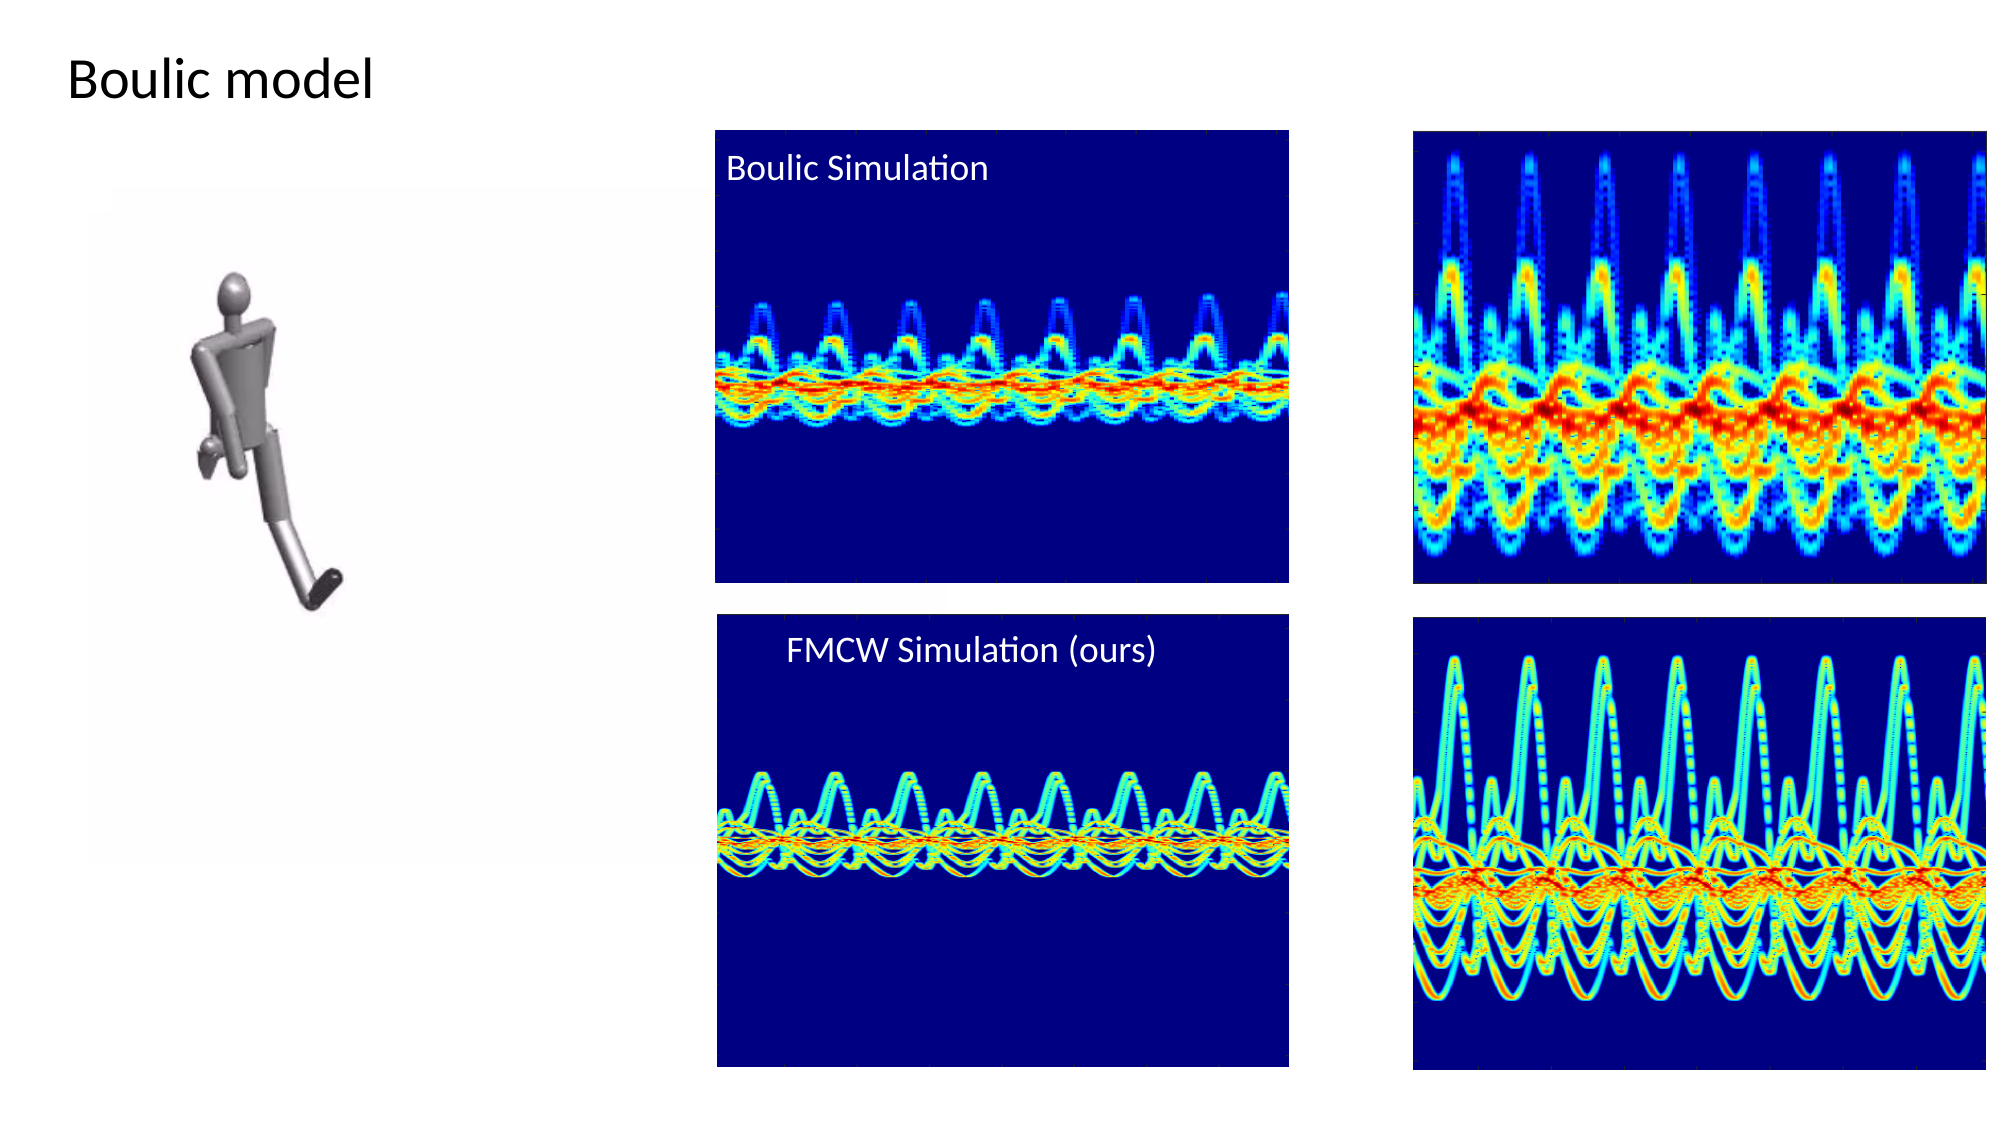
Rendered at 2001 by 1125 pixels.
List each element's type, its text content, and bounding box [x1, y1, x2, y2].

picture [717, 614, 1289, 1067]
picture [1413, 130, 1987, 584]
text_box Boulic model [52, 32, 390, 118]
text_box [86, 186, 948, 866]
picture [1413, 617, 1986, 1070]
picture [1978, 699, 1986, 715]
picture [714, 130, 1289, 583]
